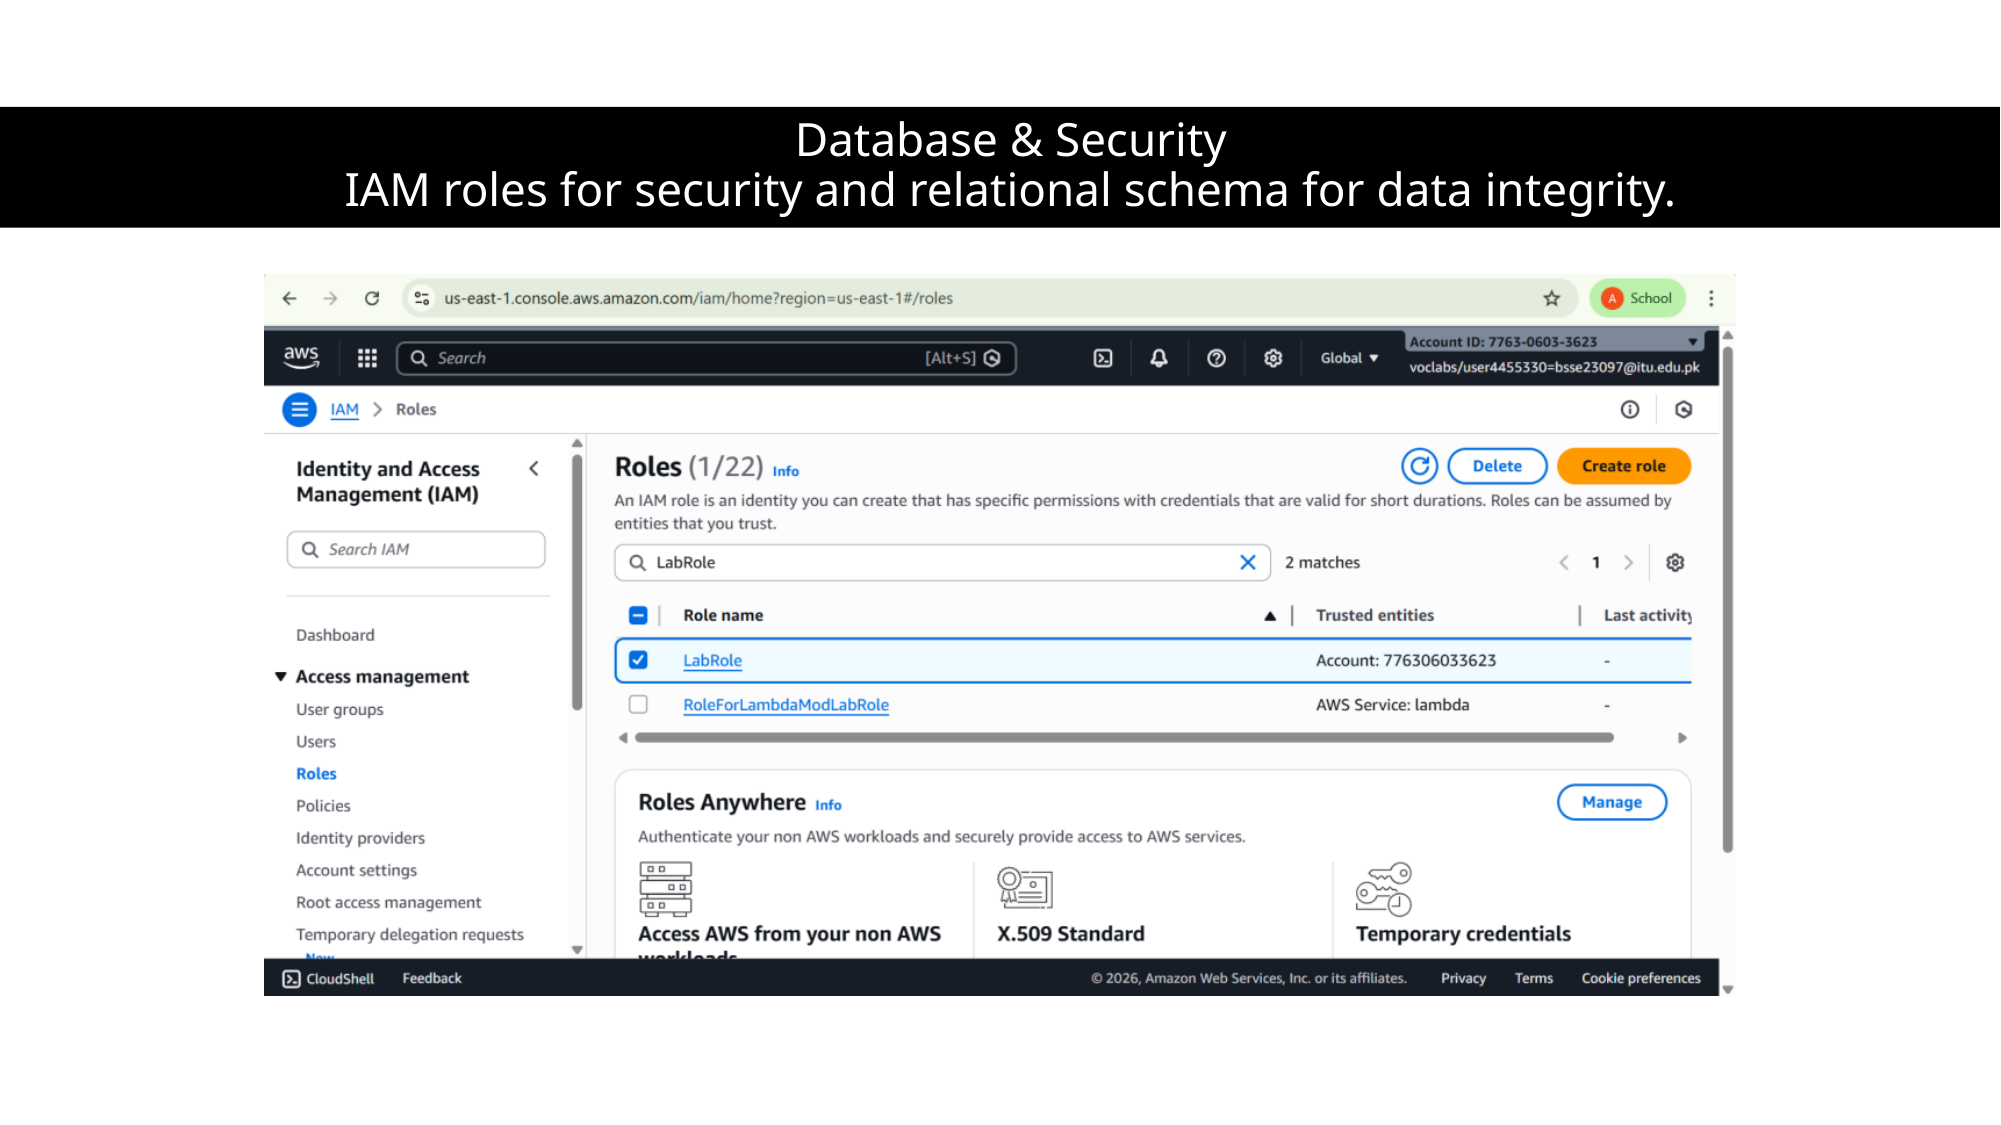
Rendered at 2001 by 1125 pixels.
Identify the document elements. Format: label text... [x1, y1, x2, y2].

title Database & Security IAM roles for security and relational schema for data integrity. [91, 105, 1931, 228]
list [263, 274, 1736, 997]
text_box [0, 105, 2000, 229]
